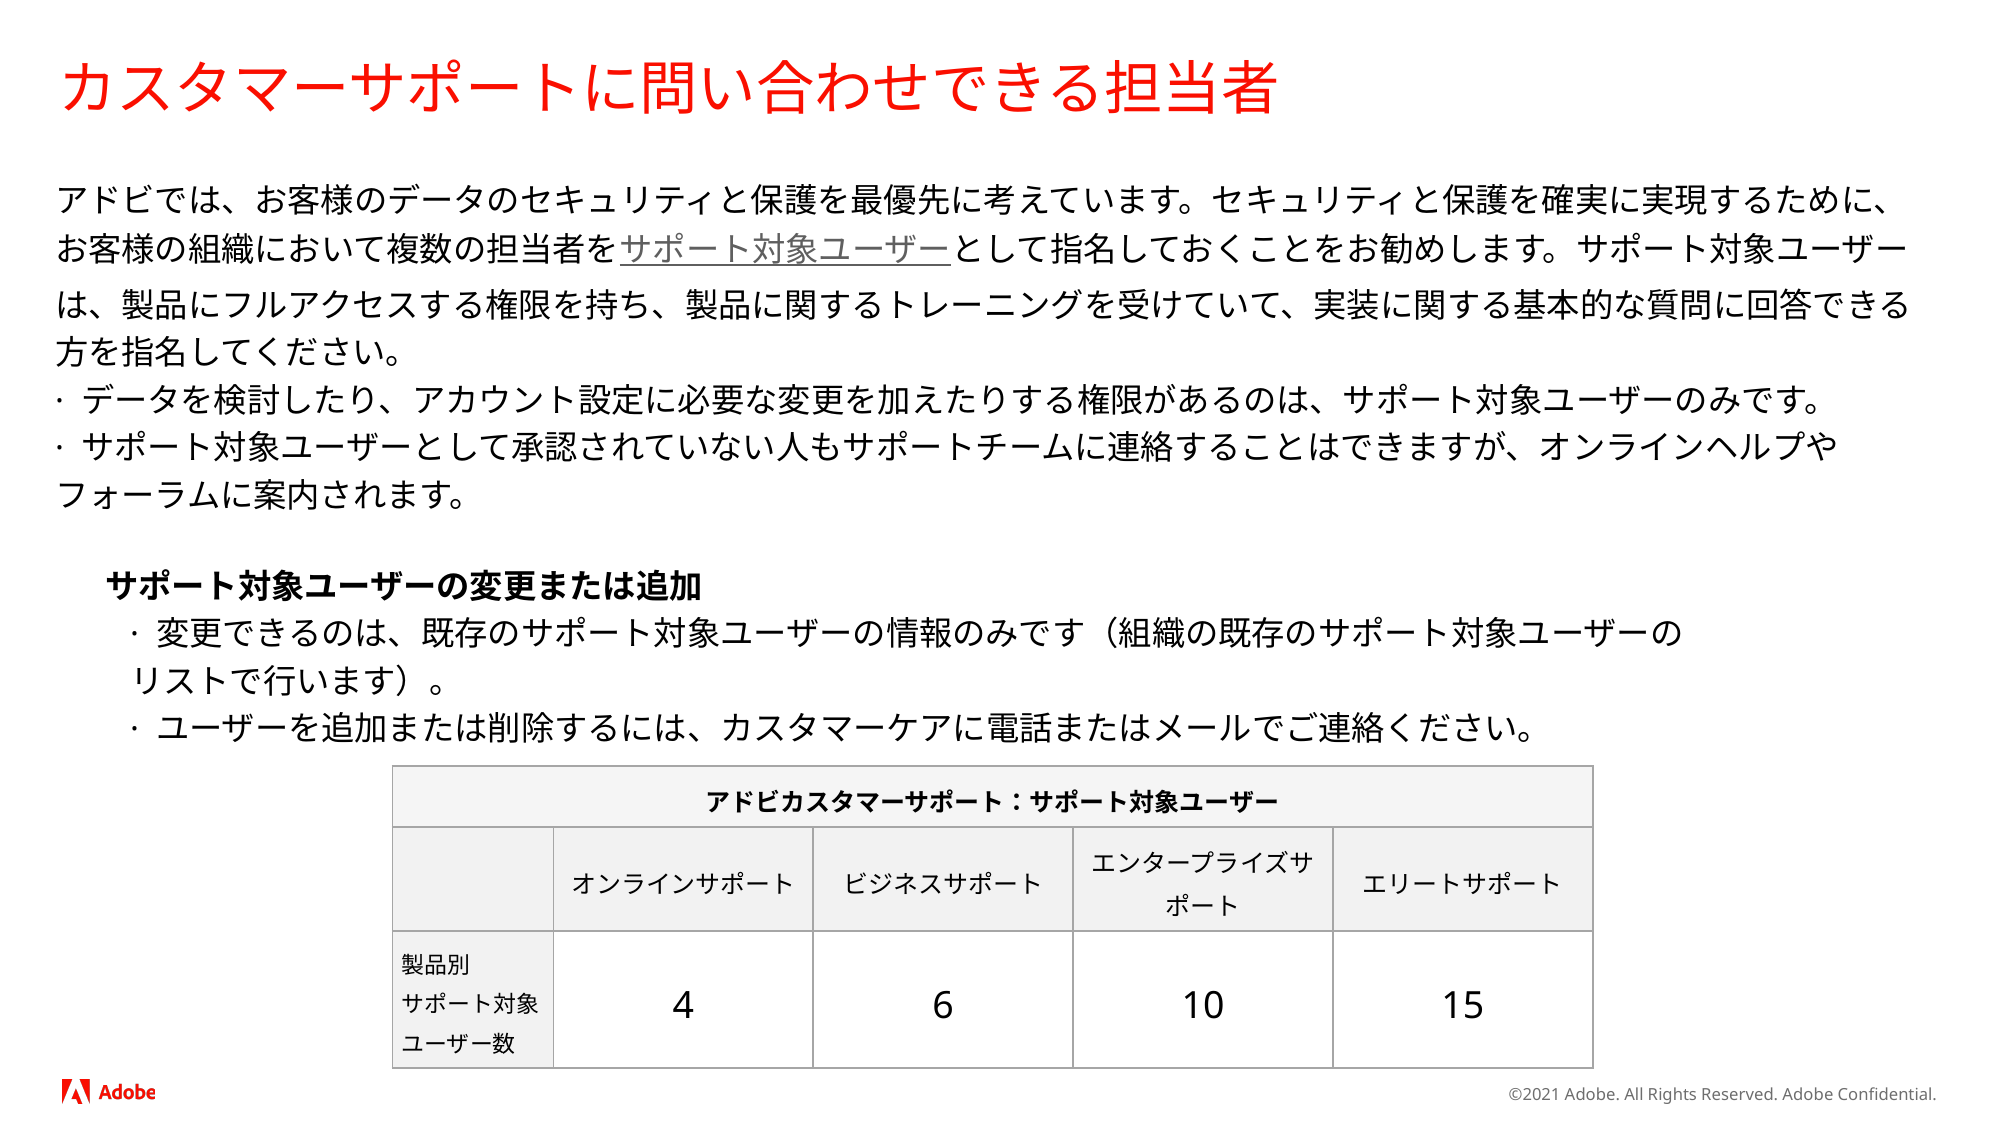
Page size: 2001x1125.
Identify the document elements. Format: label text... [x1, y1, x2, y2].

table_cell 15 [1334, 932, 1592, 1067]
table_cell エリートサポート [1334, 828, 1592, 930]
table_cell 4 [554, 932, 812, 1067]
table_header アドビカスタマーサポート：サポート対象ユーザー [393, 767, 1592, 826]
title カスタマーサポートに問い合わせできる担当者 [51, 51, 1937, 158]
table_cell オンラインサポート [554, 828, 812, 930]
table_cell [393, 828, 553, 930]
table_cell 製品別 サポート対象 ユーザー数 [393, 932, 553, 1067]
table_cell エンタープライズサポート [1074, 828, 1332, 930]
table_cell 10 [1074, 932, 1332, 1067]
table_cell 6 [814, 932, 1072, 1067]
table_cell ビジネスサポート [814, 828, 1072, 930]
list アドビでは、お客様のデータのセキュリティと保護を最優先に考えています。セキュリティと保護を確実に実現するために、お客様の組織において複数の担当者をサポート対象ユーザーとして指名しておくことをお勧めします。サポート対象ユーザーは、製品にフルアクセスする権限を持ち、製品に関するトレーニングを受けていて、実装に関する基本的な質問に回答できる方を指名してください。 · データを検討したり、アカウント設定に必要な変更を加えたりする権限があるのは、サポート対象ユーザーのみです。 · サポート対象ユーザーとして承認されていない人もサポートチームに連絡することはできますが、オンラインヘルプやフォーラムに案内されます。 サポート対象ユーザーの変更または追加 · 変更できるのは、既存のサポート対象ユーザーの情報のみです（組織の既存のサポート対象ユーザーの リストで行います）。 · ユーザーを追加または削除するには、カスタマーケアに電話またはメールでご連絡ください。 [47, 164, 1938, 925]
